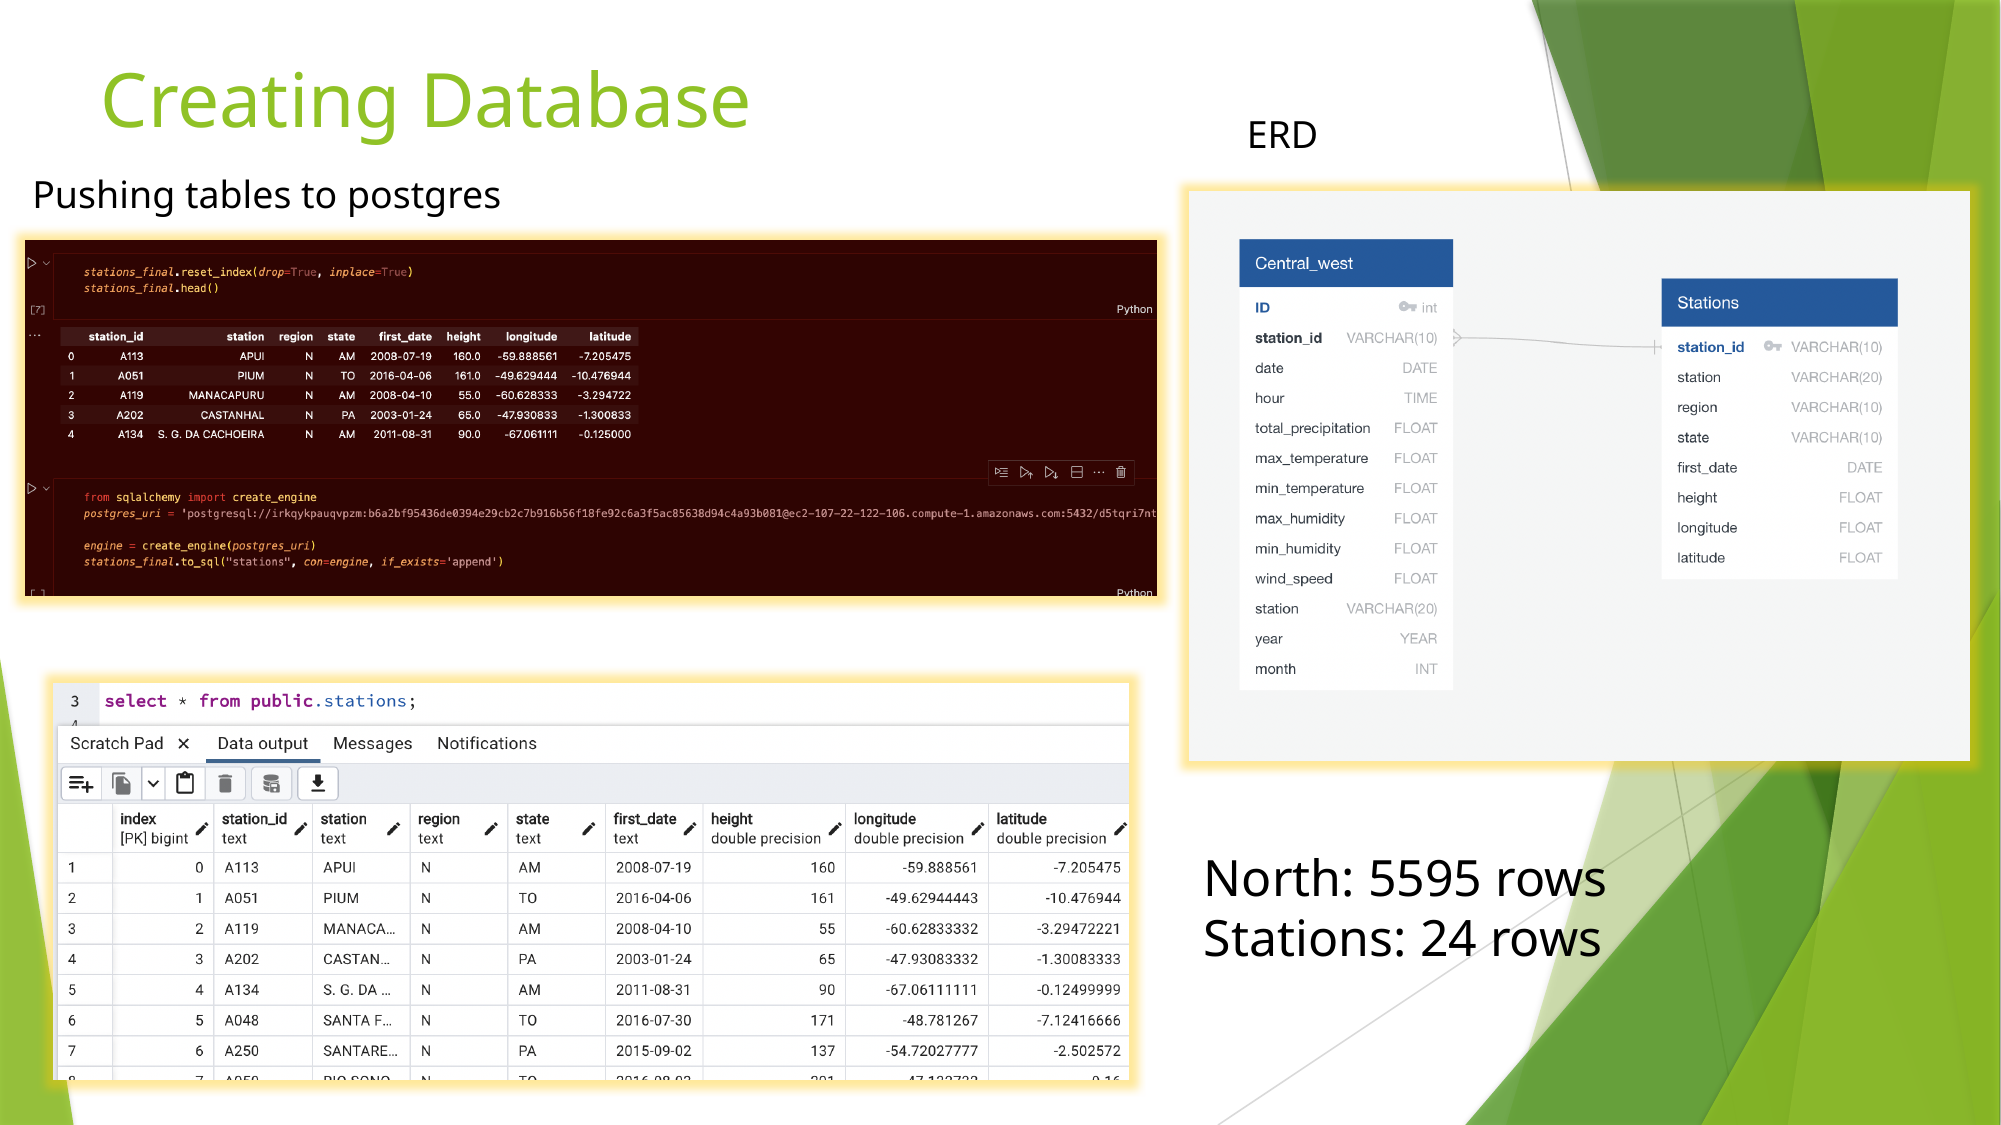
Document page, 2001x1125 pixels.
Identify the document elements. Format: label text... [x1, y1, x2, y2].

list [1188, 191, 1971, 762]
picture [52, 683, 1130, 1081]
text_box Pushing tables to postgres [17, 164, 527, 224]
text_box ERD [1232, 103, 1333, 164]
picture [24, 239, 1158, 597]
title Creating Database [85, 45, 1496, 262]
text_box North: 5595 rows Stations: 24 rows [1189, 839, 1657, 974]
